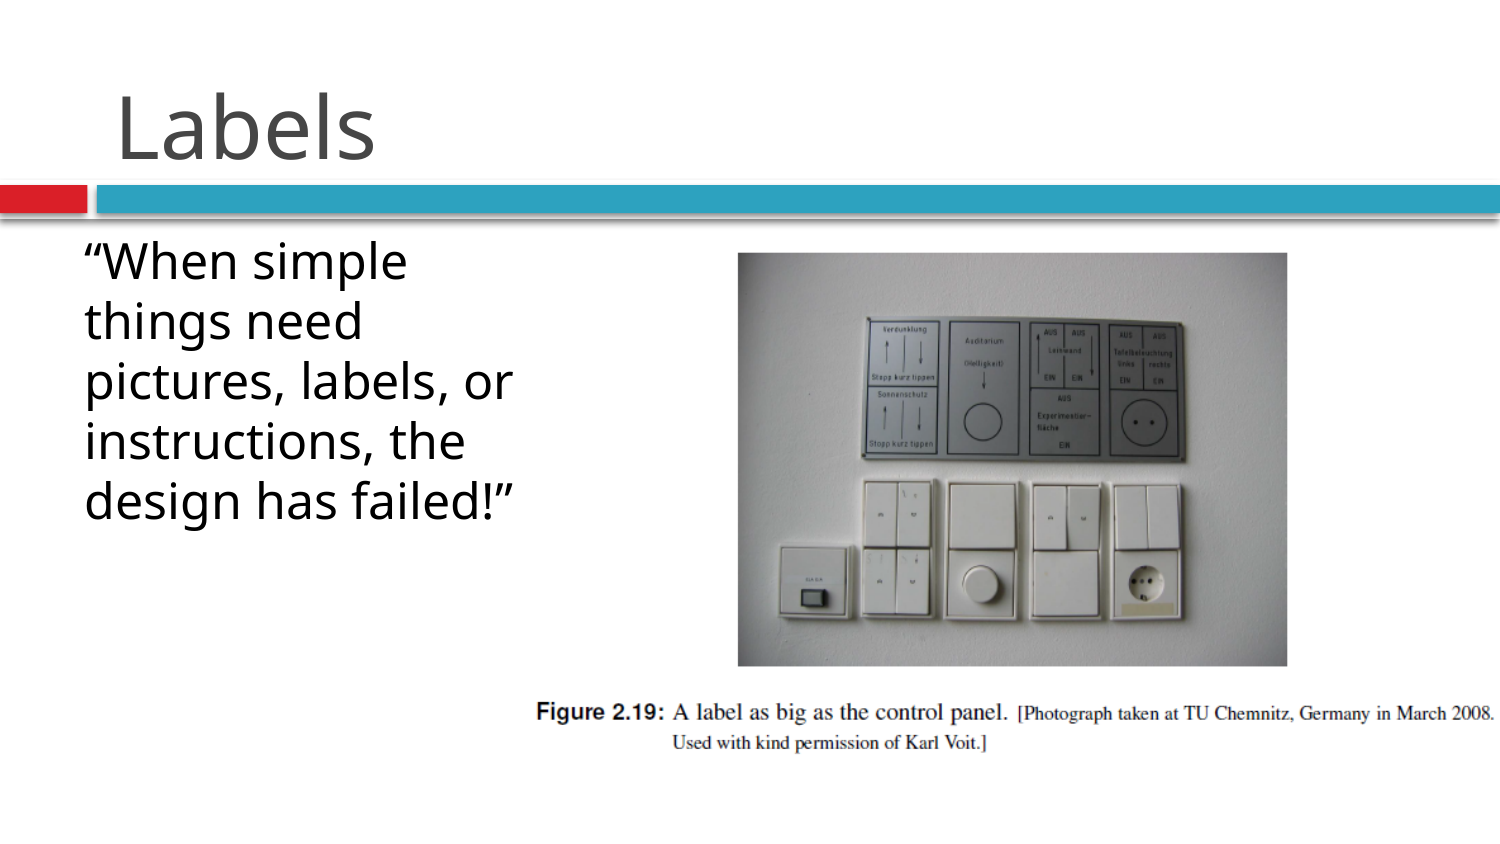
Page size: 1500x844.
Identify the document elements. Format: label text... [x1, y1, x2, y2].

picture [527, 244, 1500, 763]
title Labels [99, 19, 1438, 185]
list “When simple things need pictures, labels, or instructions, the design has failed!” [17, 221, 538, 760]
